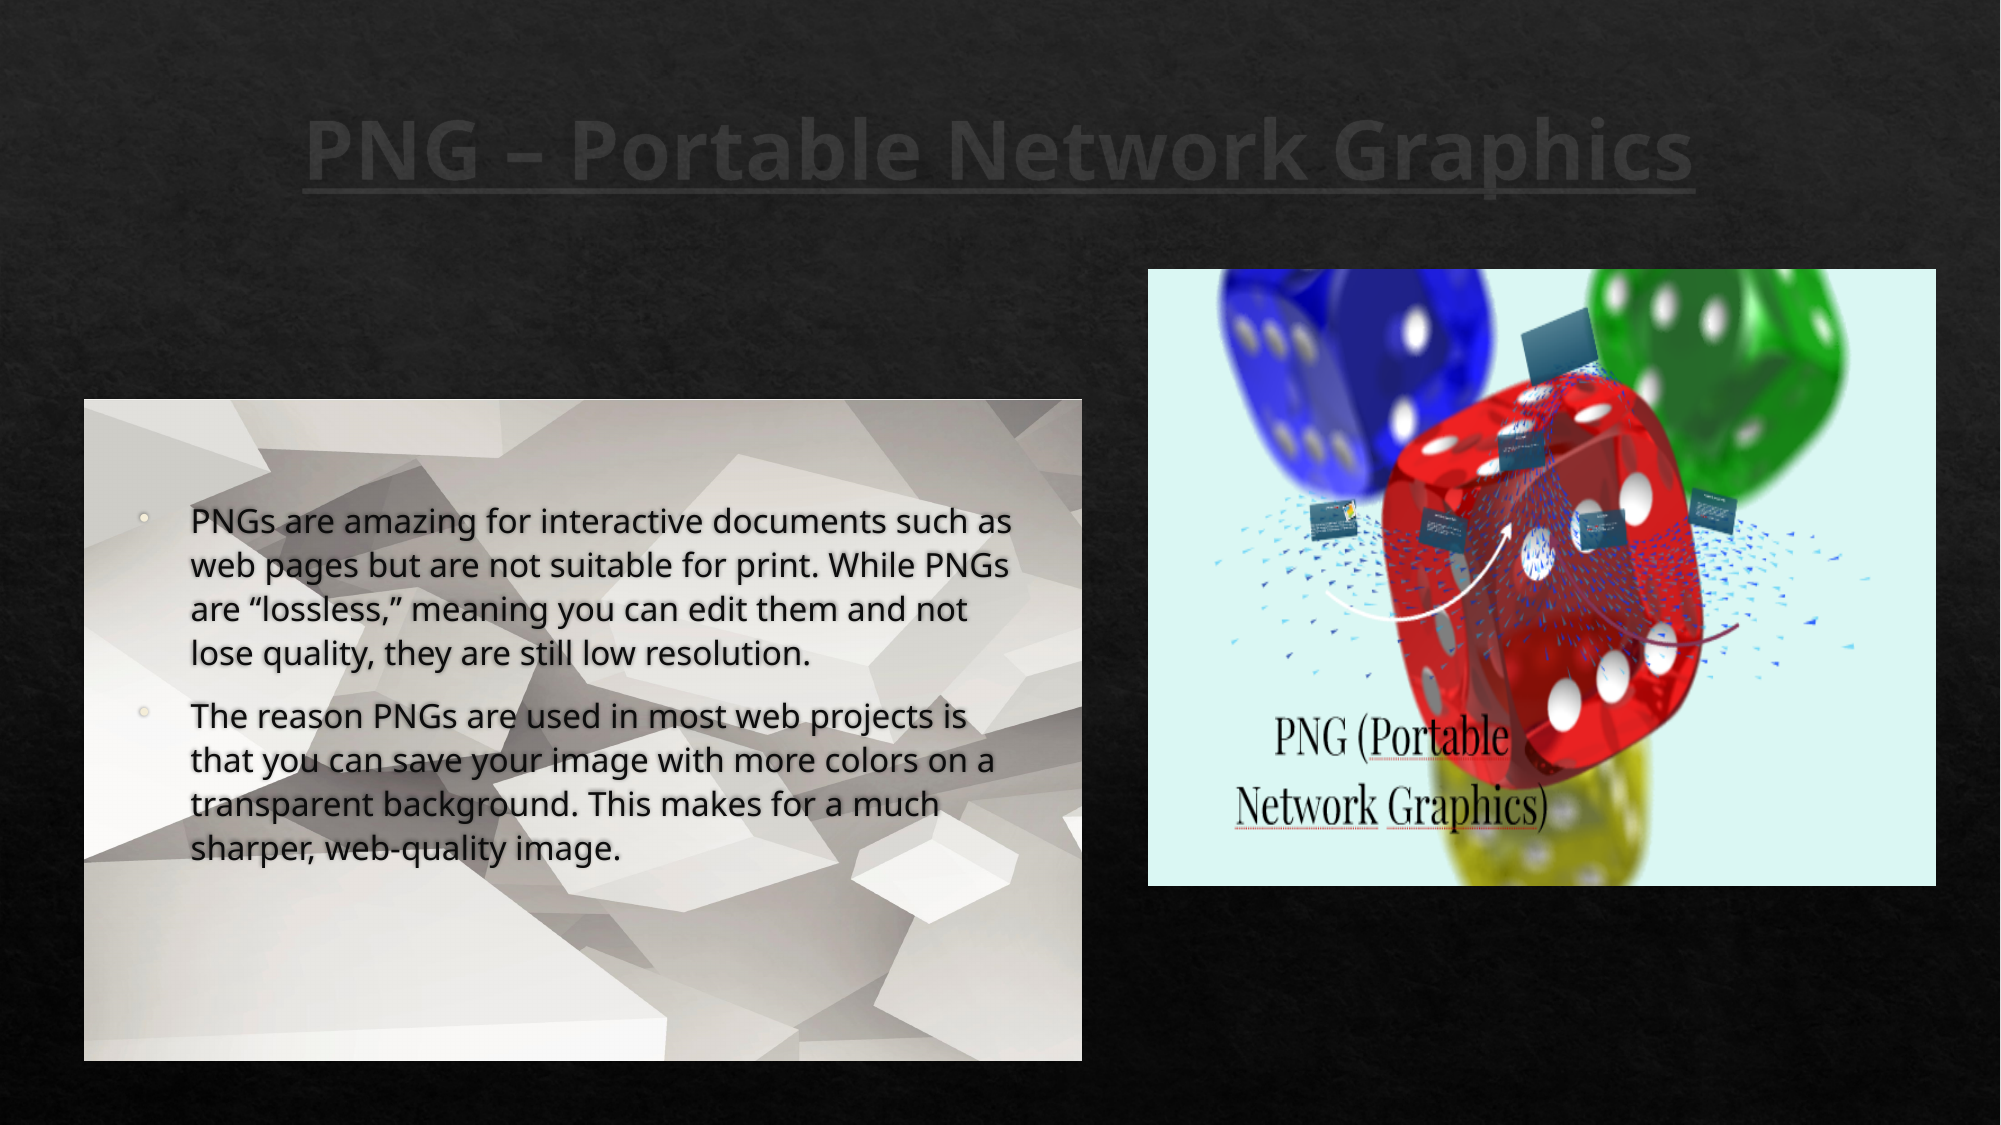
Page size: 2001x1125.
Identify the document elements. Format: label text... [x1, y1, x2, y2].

picture [84, 399, 1082, 1061]
picture [1147, 269, 1936, 886]
title PNG – Portable Network Graphics [149, 99, 1849, 307]
